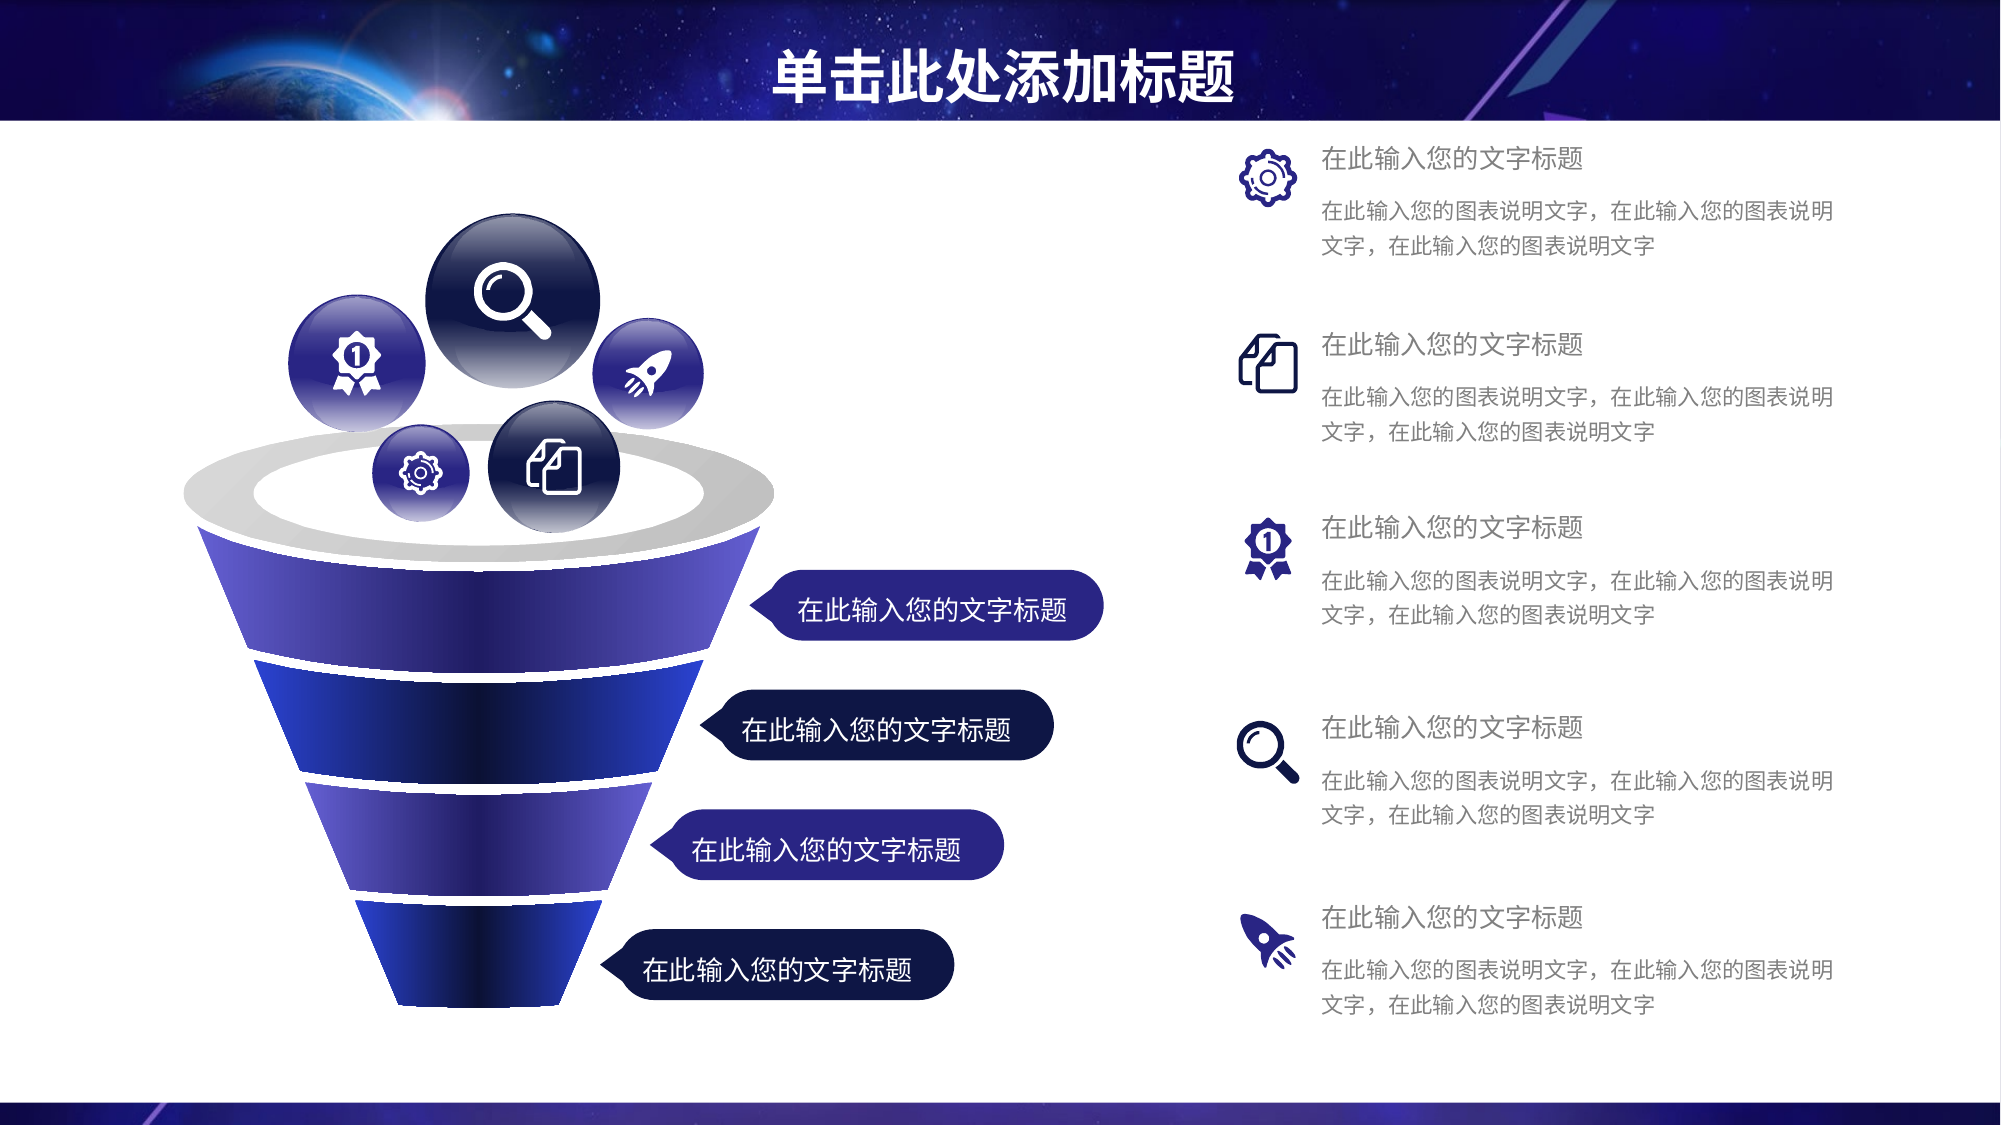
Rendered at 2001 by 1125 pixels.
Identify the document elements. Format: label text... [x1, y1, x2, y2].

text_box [288, 294, 426, 432]
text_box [487, 400, 621, 533]
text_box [1244, 517, 1292, 581]
text_box 在此输入您的文字标题 在此输入您的图表说明文字，在此输入您的图表说明文字，在此输入您的图表说明文字 [1301, 492, 1860, 640]
picture [0, 0, 2001, 1125]
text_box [372, 424, 470, 522]
text_box 在此输入您的文字标题 在此输入您的图表说明文字，在此输入您的图表说明文字，在此输入您的图表说明文字 [1301, 881, 1860, 1029]
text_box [1240, 913, 1296, 969]
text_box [749, 569, 1104, 641]
title 单击此处添加标题 [140, 39, 1866, 121]
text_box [425, 213, 601, 389]
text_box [1238, 333, 1298, 394]
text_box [1239, 148, 1298, 208]
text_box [183, 424, 774, 1008]
text_box 在此输入您的文字标题 在此输入您的图表说明文字，在此输入您的图表说明文字，在此输入您的图表说明文字 [1301, 123, 1860, 271]
text_box 在此输入您的文字标题 在此输入您的图表说明文字，在此输入您的图表说明文字，在此输入您的图表说明文字 [1301, 692, 1860, 840]
text_box 在此输入您的文字标题 在此输入您的图表说明文字，在此输入您的图表说明文字，在此输入您的图表说明文字 [1301, 308, 1860, 456]
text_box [649, 809, 1005, 881]
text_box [592, 317, 704, 430]
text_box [600, 929, 955, 1001]
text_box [1236, 720, 1300, 784]
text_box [699, 689, 1054, 761]
